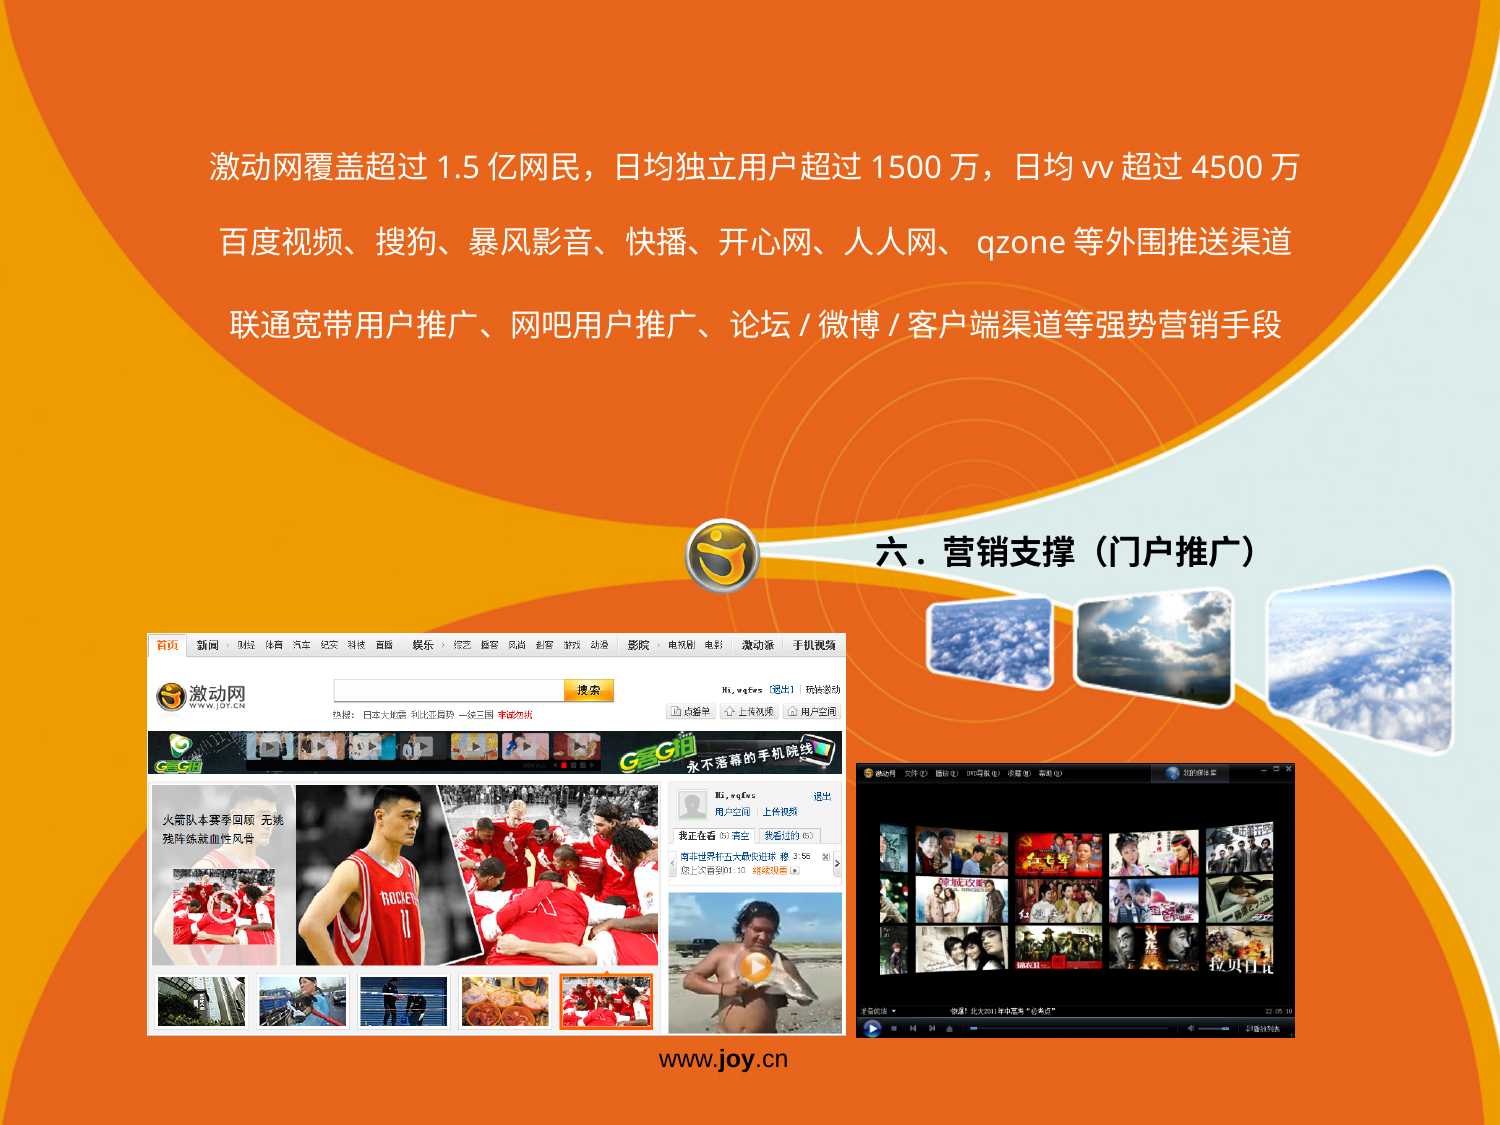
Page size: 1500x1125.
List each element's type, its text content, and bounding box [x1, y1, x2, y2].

picture [0, 0, 1500, 1125]
text_box 激动网覆盖超过1.5亿网民，日均独立用户超过1500万，日均vv超过4500万 [182, 137, 1329, 196]
text_box www.joy.cn [644, 1044, 804, 1080]
text_box 百度视频、搜狗、暴风影音、快播、开心网、人人网、qzone等外围推送渠道 [182, 212, 1329, 271]
text_box 联通宽带用户推广、网吧用户推广、论坛/微博/客户端渠道等强势营销手段 [182, 294, 1329, 353]
text_box 六. 营销支撑（门户推广） [860, 523, 1290, 579]
